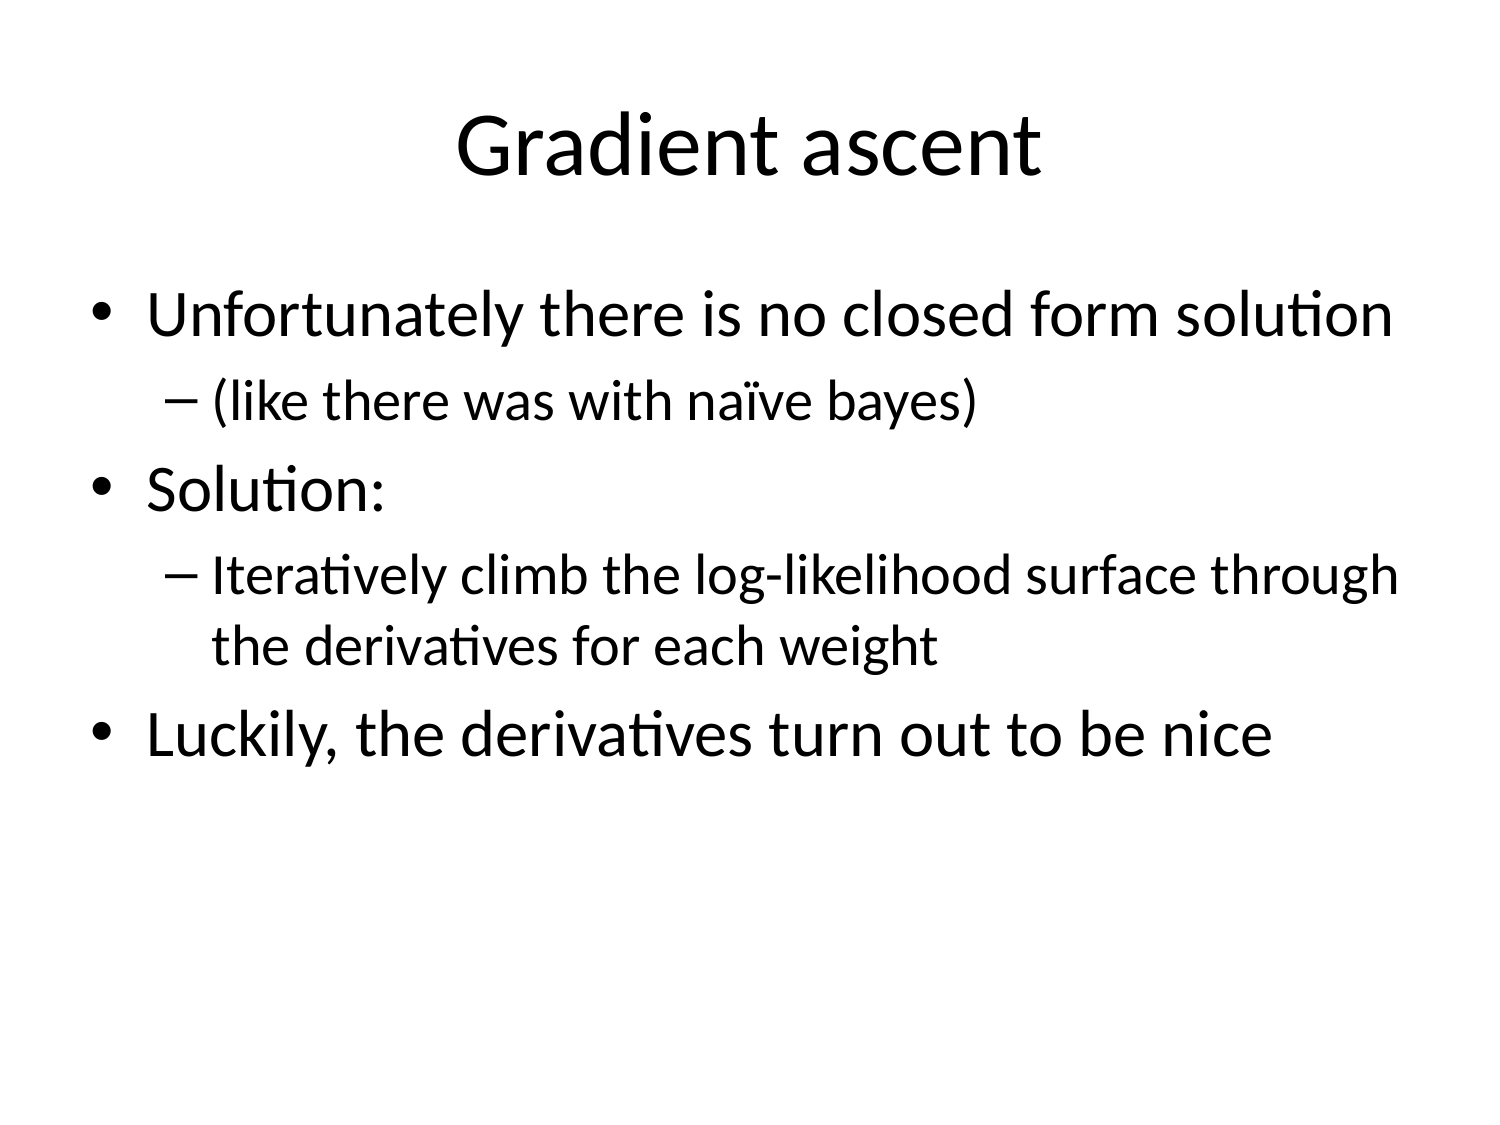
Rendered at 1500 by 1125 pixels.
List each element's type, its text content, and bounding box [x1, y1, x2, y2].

title Gradient ascent [75, 45, 1425, 233]
list Unfortunately there is no closed form solution (like there was with naïve bayes) Solution: Iteratively climb the log-likelihood surface through the derivatives for each weight Luckily, the derivatives turn out to be nice [75, 262, 1425, 1005]
